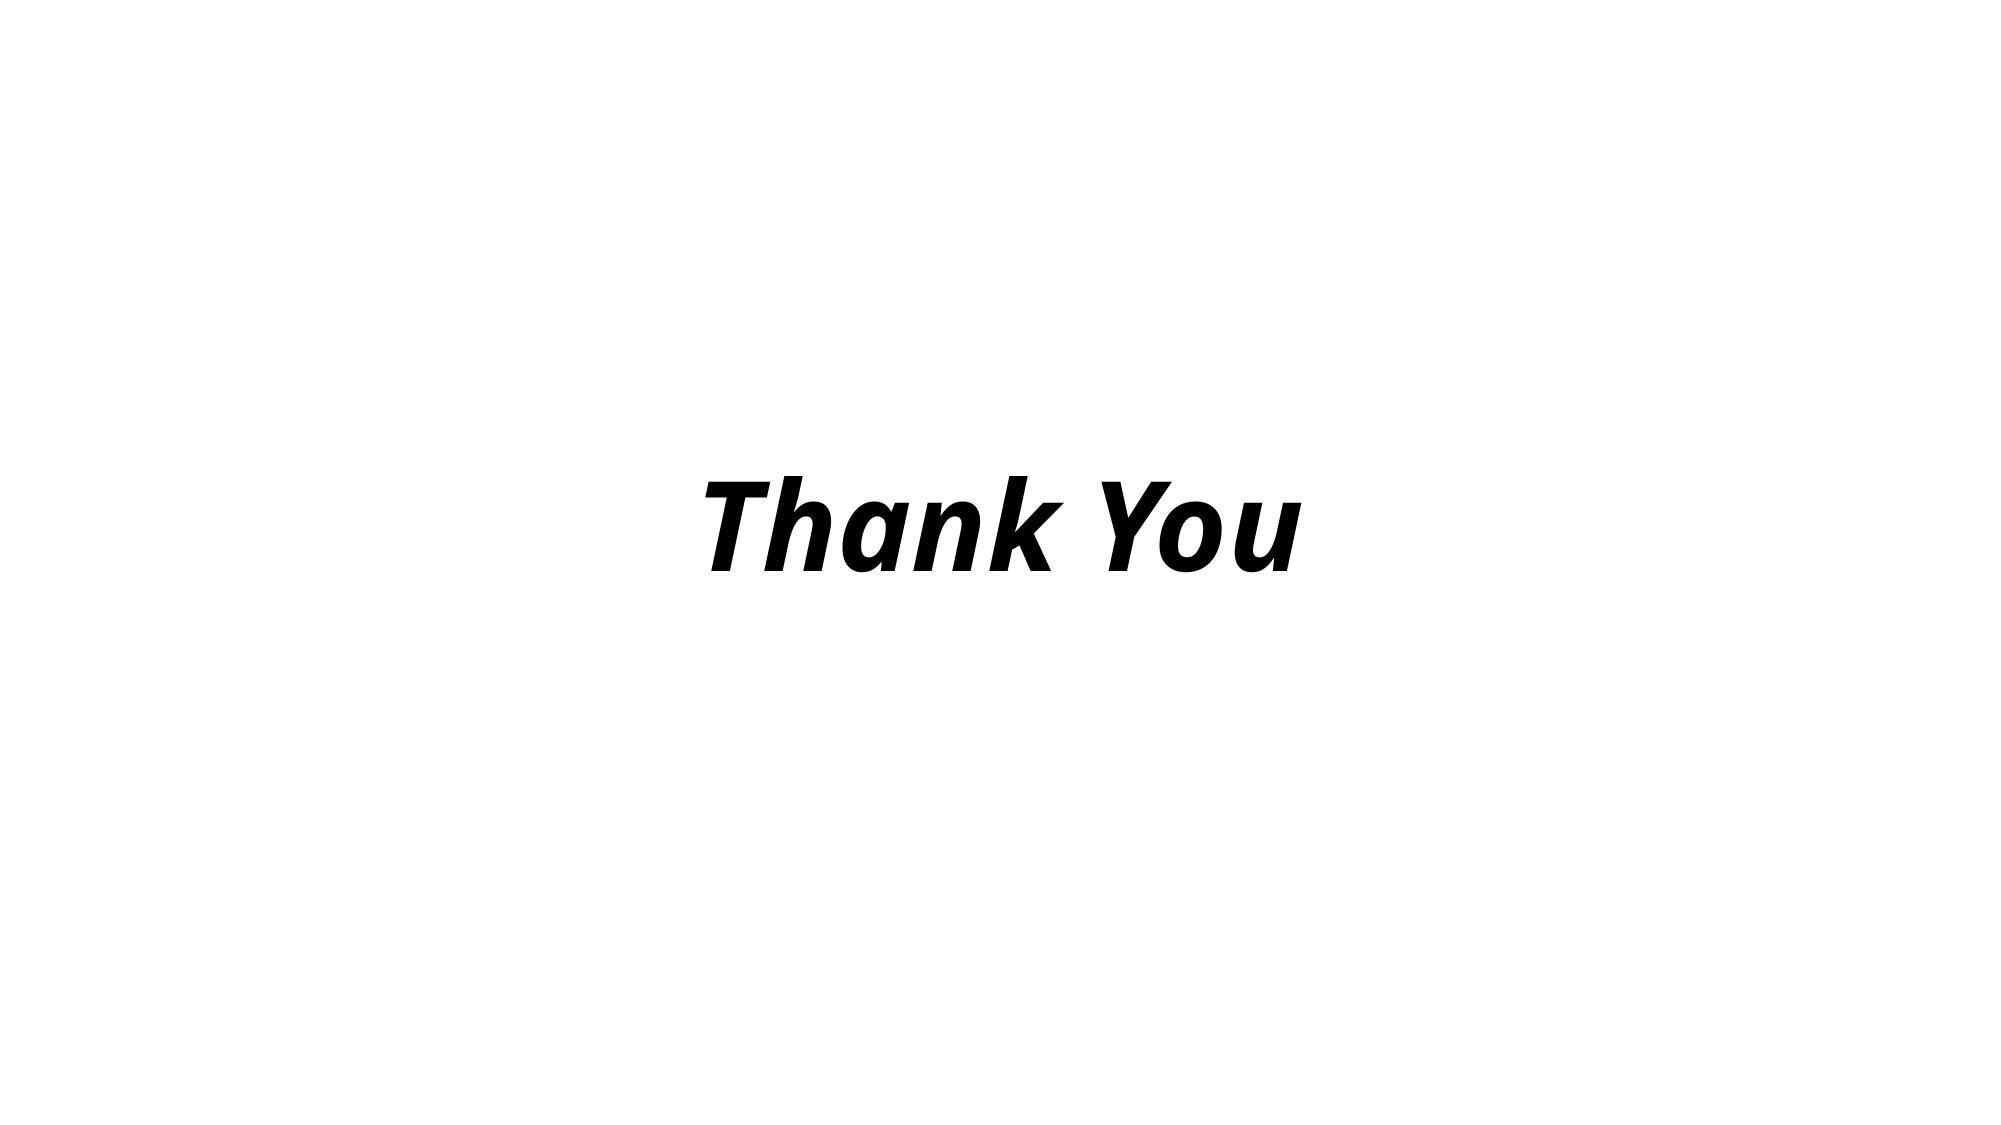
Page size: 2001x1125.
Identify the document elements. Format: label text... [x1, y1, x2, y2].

title Thank You [137, 138, 1863, 607]
